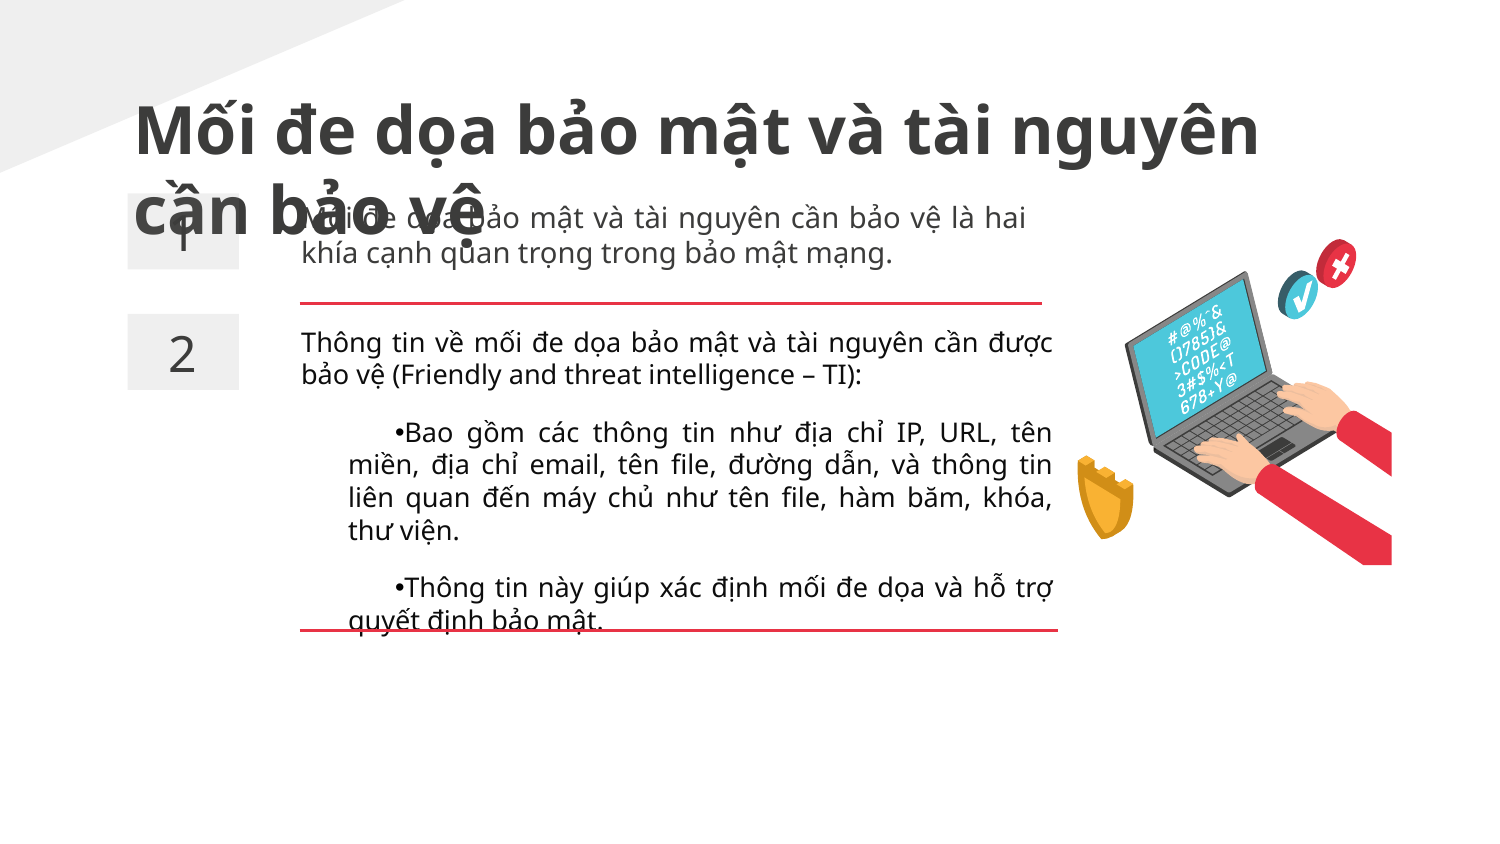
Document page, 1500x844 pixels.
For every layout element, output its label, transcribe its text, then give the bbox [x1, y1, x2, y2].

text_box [1076, 238, 1392, 566]
text_box Thông tin về mối đe dọa bảo mật và tài nguyên cần được bảo vệ (Friendly and threat intelligence – TI): Bao gồm các thông tin như địa chỉ IP, URL, tên miền, địa chỉ email, tên file, đường dẫn, và thông tin liên quan đến máy chủ như tên file, hàm băm, khóa, thư viện. Thông tin này giúp xác định mối đe dọa và hỗ trợ quyết định bảo mật. [286, 310, 1068, 695]
text_box 1 [127, 193, 239, 270]
text_box Mối đe dọa bảo mật và tài nguyên cần bảo vệ là hai khía cạnh quan trọng trong bảo mật mạng. [286, 184, 1043, 277]
title Mối đe dọa bảo mật và tài nguyên cần bảo vệ [118, 72, 1382, 167]
text_box 2 [127, 313, 239, 390]
